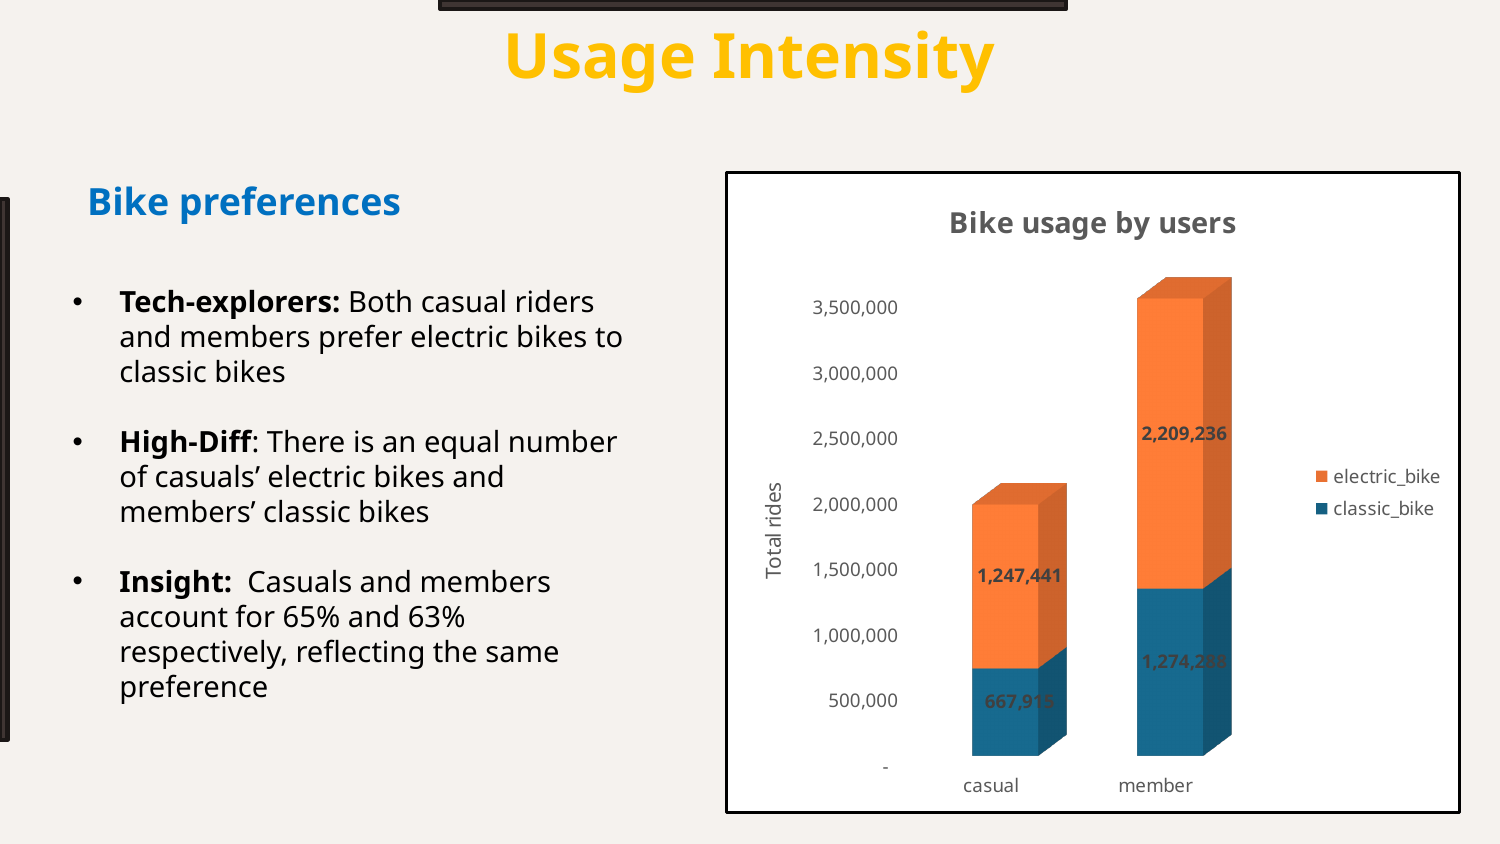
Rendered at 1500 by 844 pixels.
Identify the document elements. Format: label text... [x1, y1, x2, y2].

text_box Tech-explorers: Both casual riders and members prefer electric bikes to classic bikes High-Diff: There is an equal number of casuals’ electric bikes and members’ classic bikes Insight: Casuals and members account for 65% and 63% respectively, reflecting the same preference [57, 276, 657, 711]
text_box Bike preferences [72, 170, 417, 231]
text_box Usage Intensity [0, 8, 1500, 99]
text_box [438, 0, 1068, 11]
chart [724, 171, 1461, 814]
text_box [0, 197, 10, 742]
